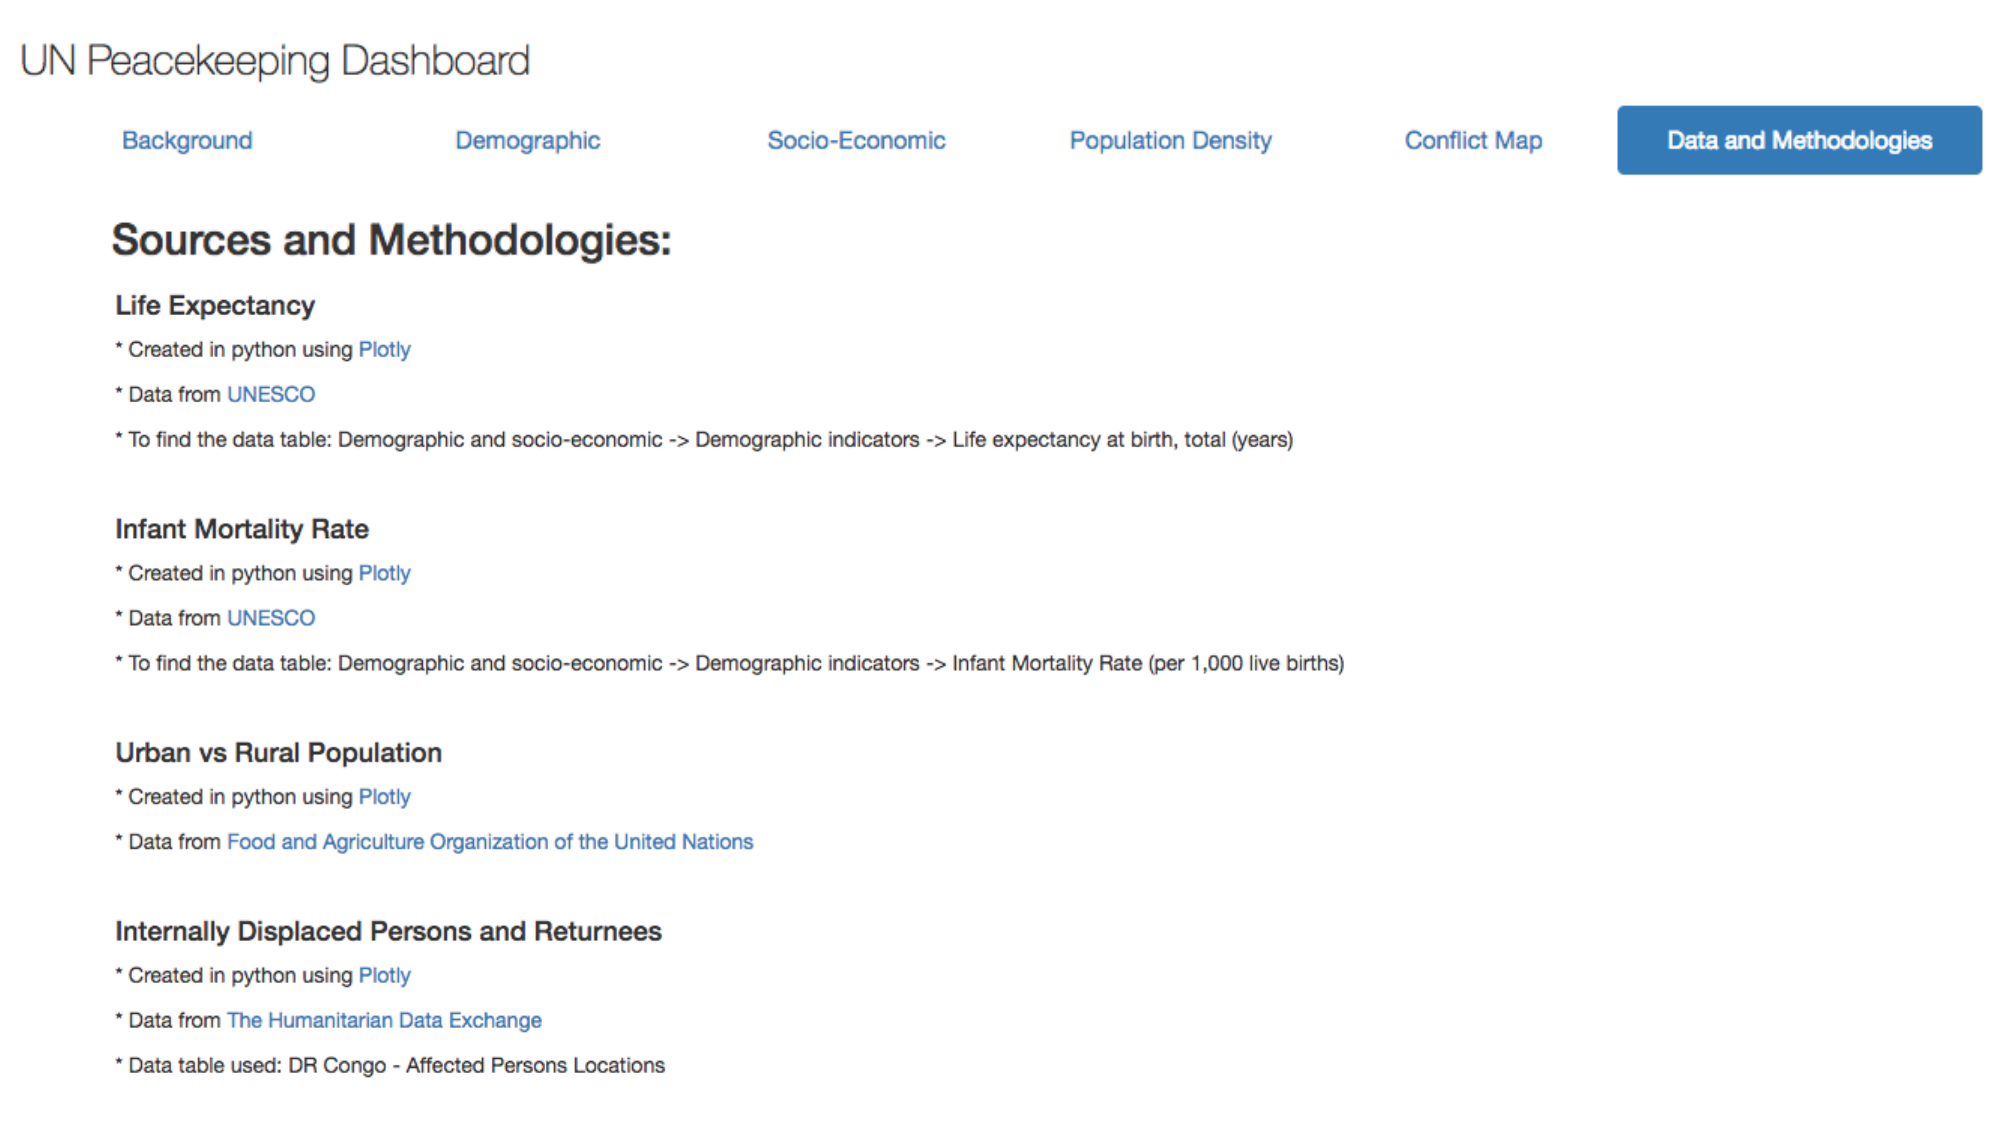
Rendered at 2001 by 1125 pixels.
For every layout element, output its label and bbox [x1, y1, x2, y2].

picture [0, 25, 2000, 201]
picture [96, 207, 697, 273]
picture [96, 279, 1368, 1106]
